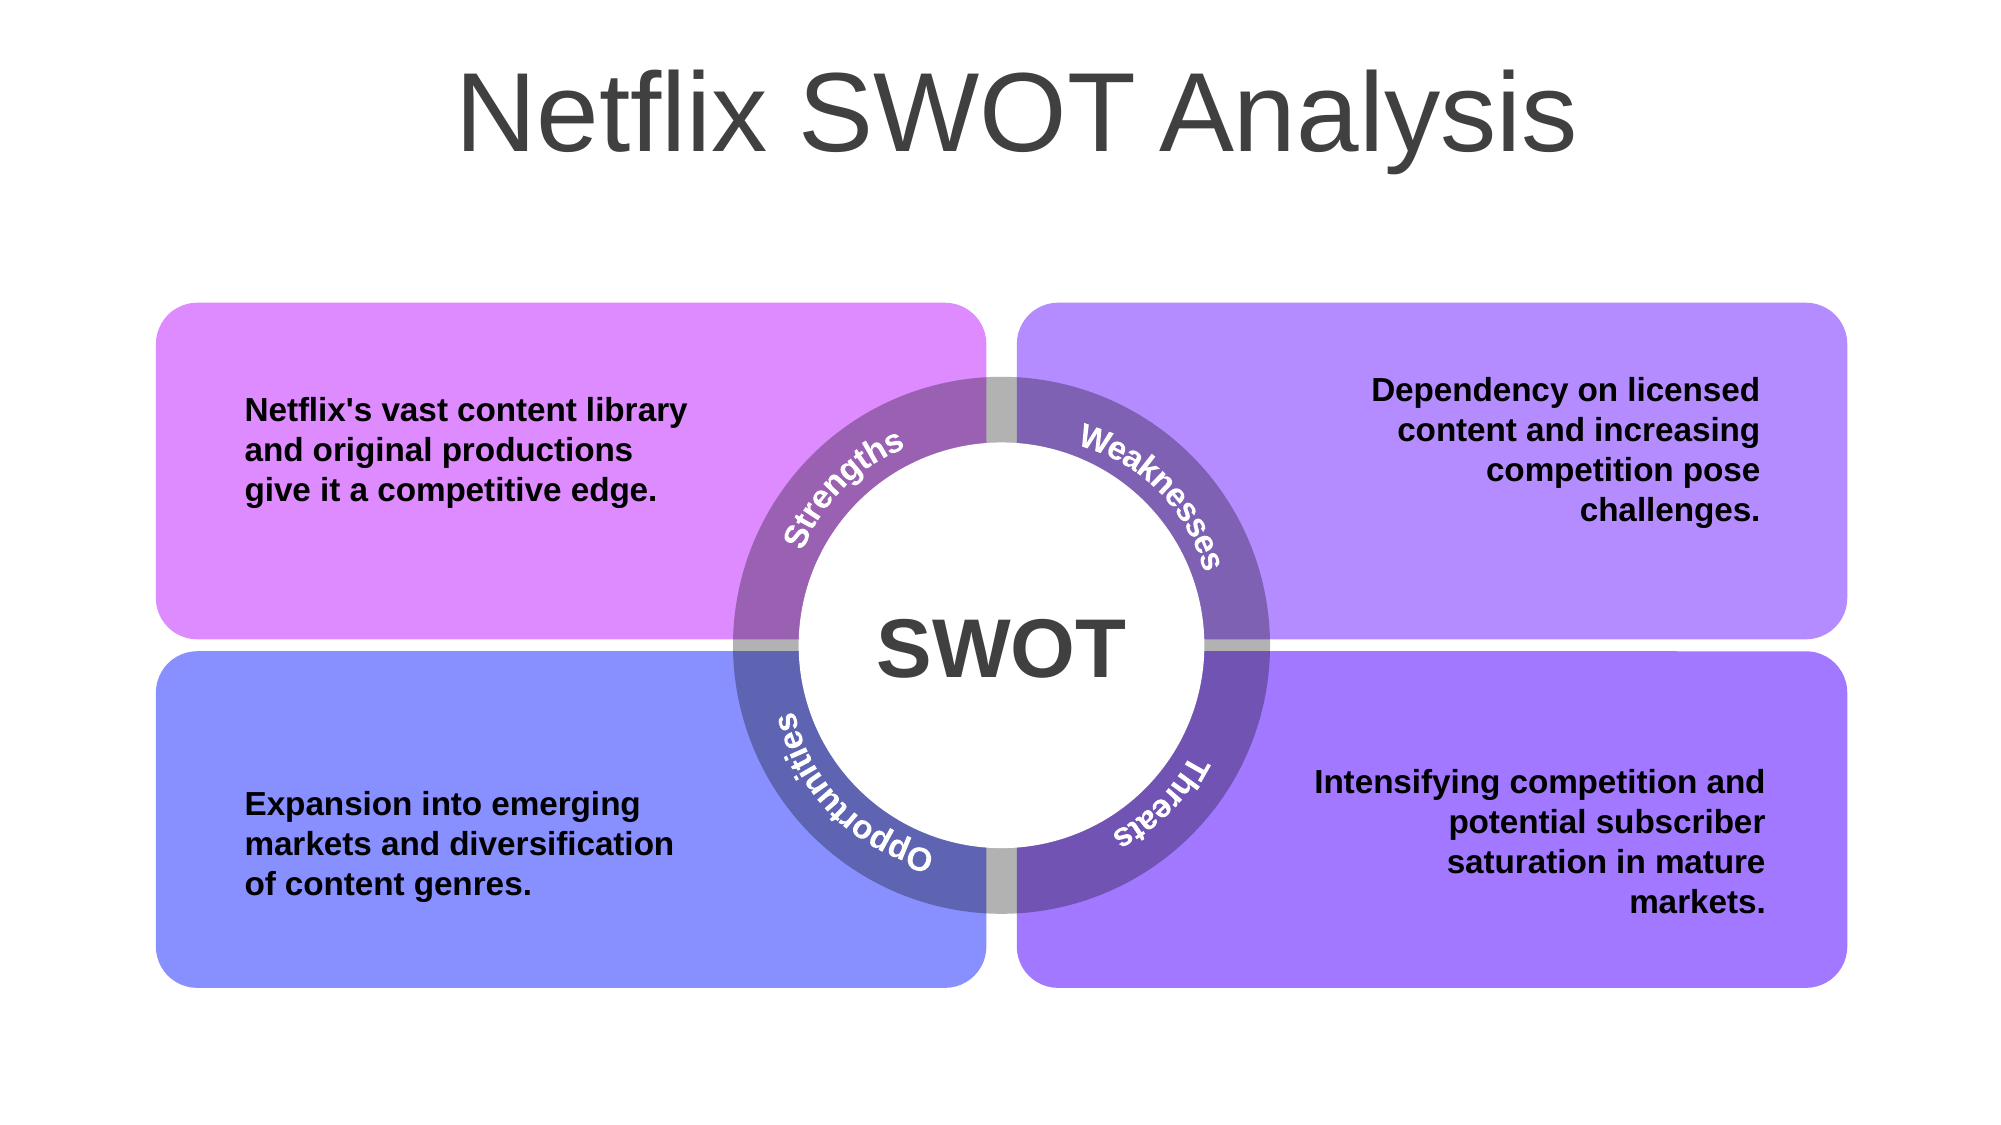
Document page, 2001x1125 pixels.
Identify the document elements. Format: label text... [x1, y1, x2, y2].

list Netflix SWOT Analysis [67, 55, 1967, 175]
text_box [155, 302, 1848, 988]
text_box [732, 376, 1271, 914]
